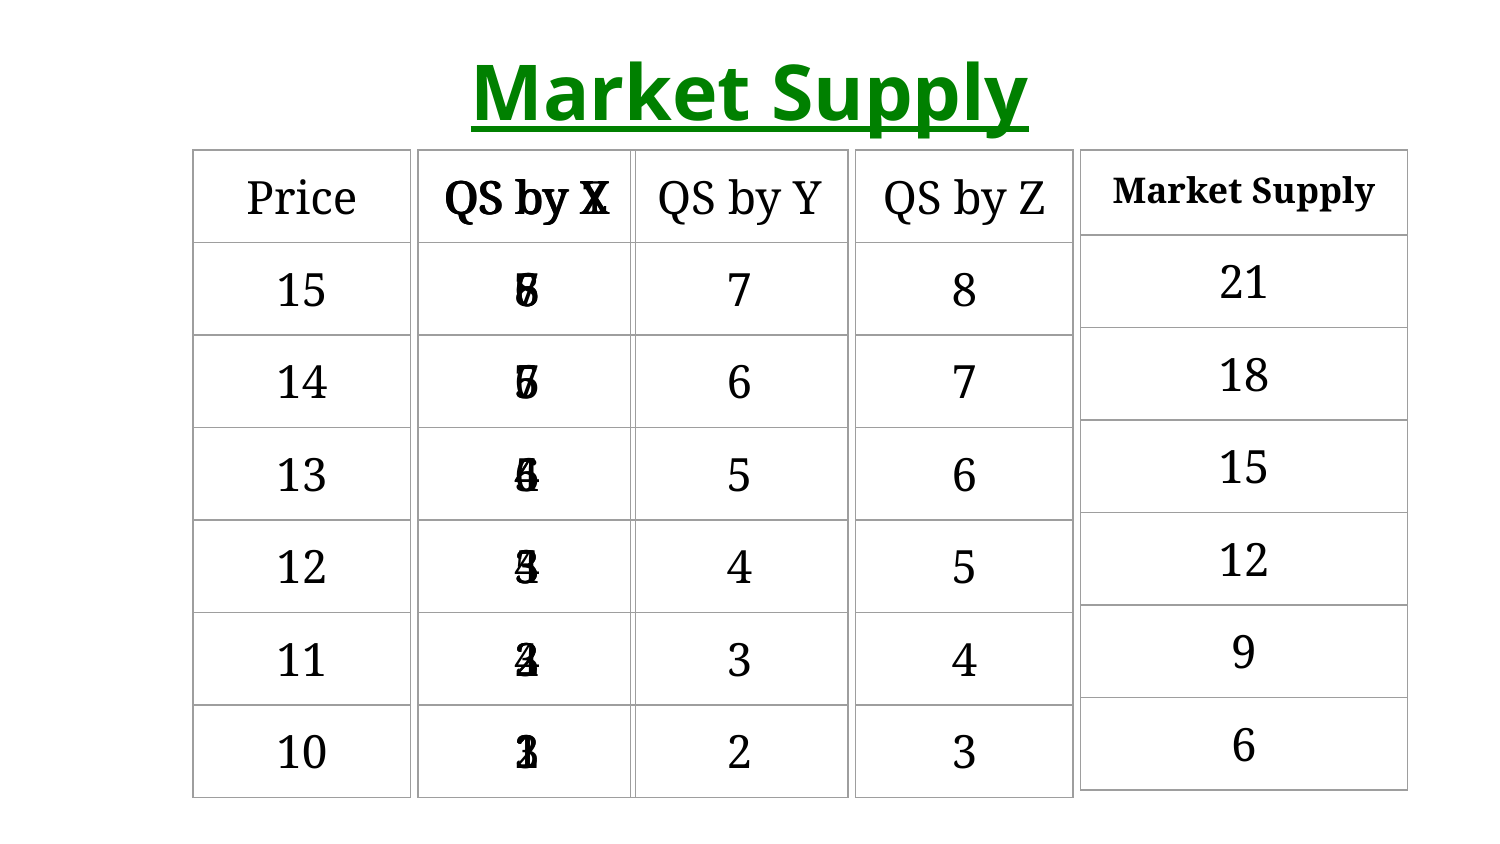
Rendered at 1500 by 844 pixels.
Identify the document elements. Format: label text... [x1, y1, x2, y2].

table_header QS by X [419, 160, 630, 242]
table_cell 13 [194, 428, 410, 519]
table_cell 3 [419, 521, 630, 612]
table_cell 2 [631, 706, 847, 797]
table_header QS by Z [856, 160, 1072, 242]
slide_number 94 [1074, 782, 1425, 827]
table_cell 7 [856, 336, 1072, 427]
table_cell 3 [631, 613, 847, 704]
table_cell 11 [194, 613, 410, 704]
table_cell 21 [1081, 236, 1407, 327]
table_header Market Supply [1081, 160, 1407, 234]
table_header Price [194, 160, 410, 242]
table_cell 15 [1081, 421, 1407, 512]
table_cell 6 [419, 243, 630, 334]
table_cell 9 [1081, 606, 1407, 697]
table_header QS by Y [631, 160, 847, 242]
table_cell 1 [419, 706, 630, 797]
table_cell 10 [194, 706, 410, 797]
table_cell 8 [856, 243, 1072, 334]
table_cell 3 [856, 706, 1072, 797]
table_cell 6 [856, 428, 1072, 519]
table_cell 7 [631, 243, 847, 334]
title Market Supply [24, 18, 1475, 160]
table_cell 2 [419, 613, 630, 704]
table_cell 6 [1081, 698, 1407, 789]
table_cell 14 [194, 336, 410, 427]
table_cell 6 [631, 336, 847, 427]
table_cell 12 [1081, 513, 1407, 604]
table_cell 18 [1081, 328, 1407, 419]
table_cell 4 [419, 428, 630, 519]
table_cell 4 [631, 521, 847, 612]
table_cell 5 [856, 521, 1072, 612]
table_cell 4 [856, 613, 1072, 704]
table_cell 5 [419, 336, 630, 427]
table_cell 12 [194, 521, 410, 612]
table_cell 5 [631, 428, 847, 519]
table_cell 15 [194, 243, 410, 334]
